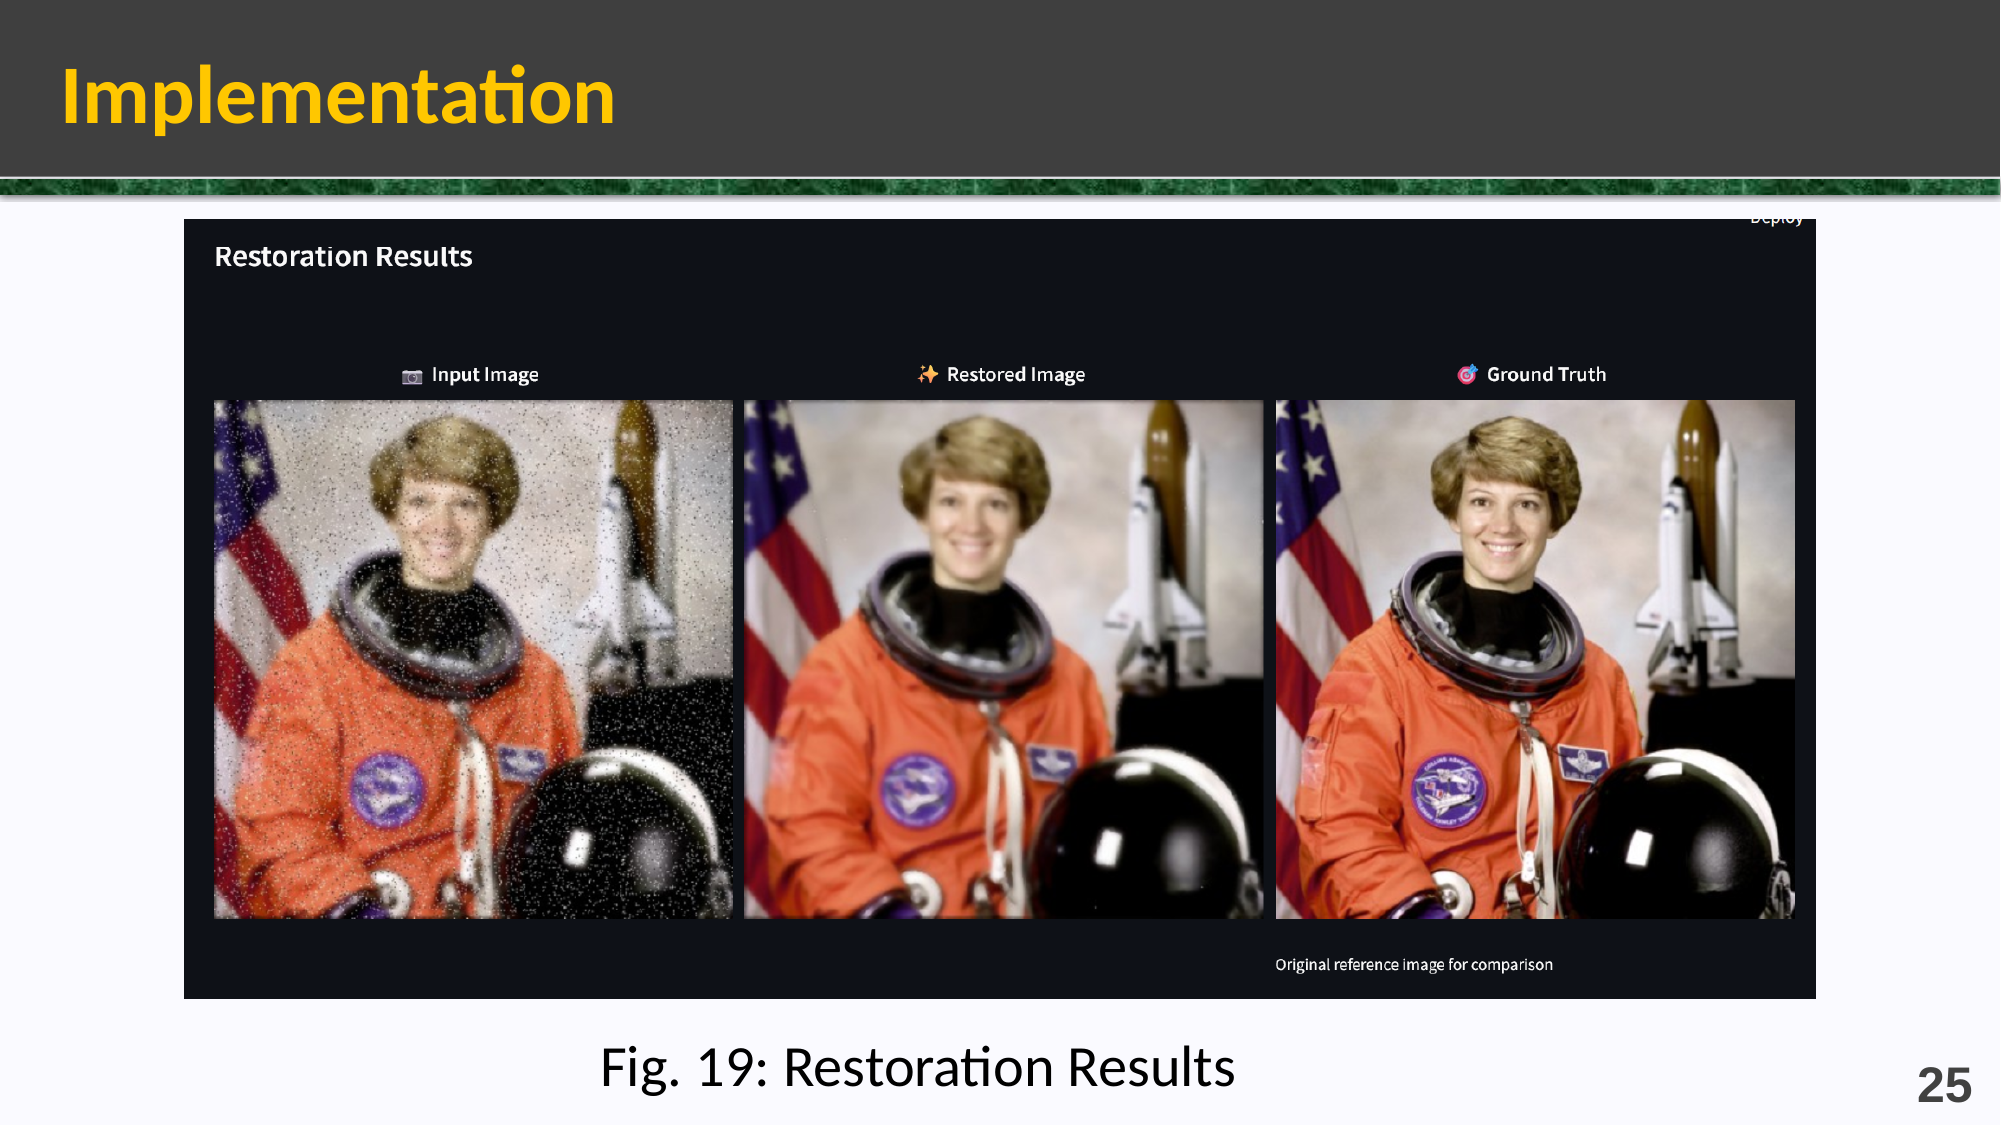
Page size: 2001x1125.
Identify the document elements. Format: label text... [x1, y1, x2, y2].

title Implementation [45, 11, 1955, 170]
slide_number 25 [1826, 1067, 1988, 1113]
picture [184, 218, 1816, 1000]
picture [0, 179, 2000, 195]
text_box Fig. 19: Restoration Results [585, 1013, 1415, 1125]
